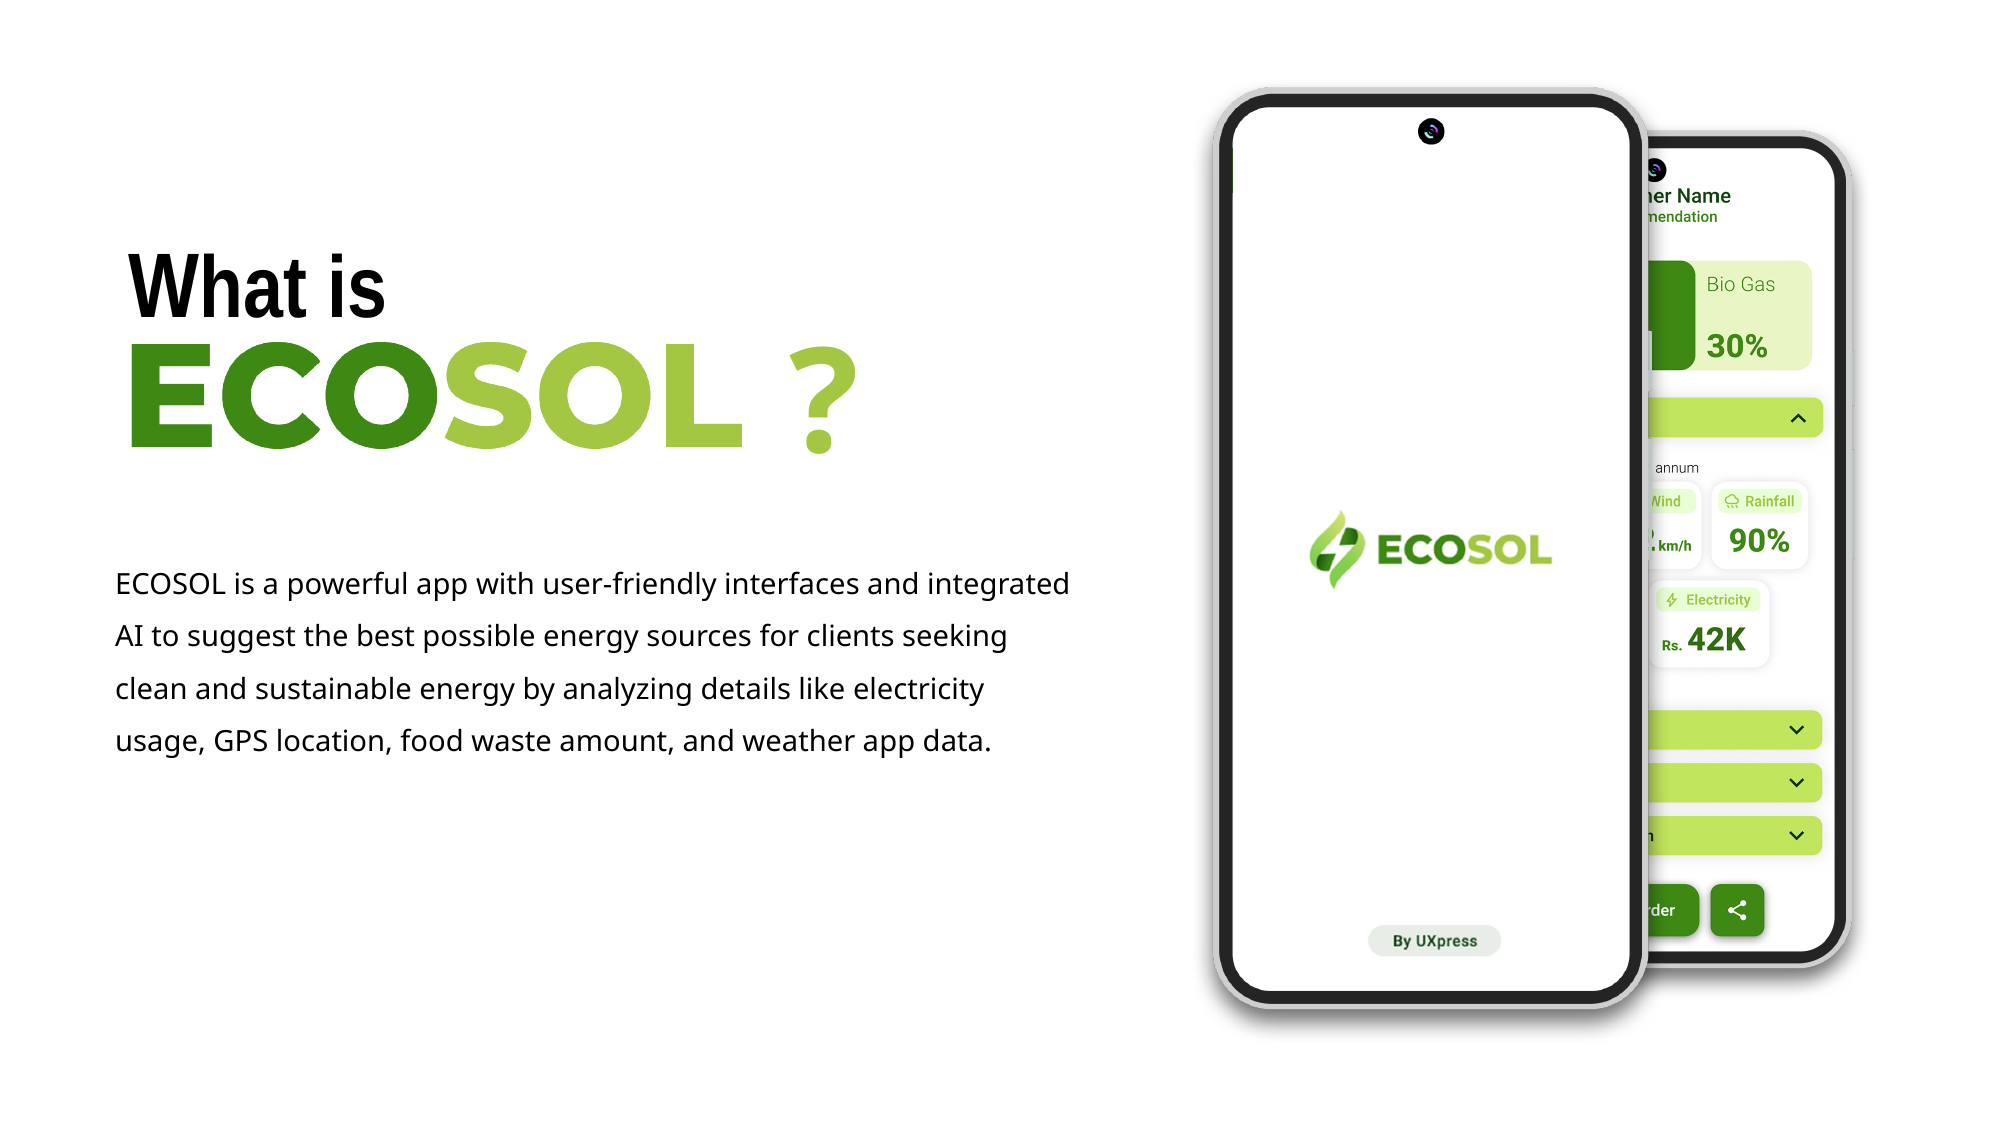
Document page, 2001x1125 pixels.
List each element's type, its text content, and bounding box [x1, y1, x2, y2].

picture [121, 321, 743, 487]
text_box ? [774, 291, 877, 469]
text_box ECOSOL is a powerful app with user-friendly interfaces and integrated AI to suggest the best possible energy sources for clients seeking clean and sustainable energy by analyzing details like electricity usage, GPS location, food waste amount, and weather app data. [100, 532, 1095, 1125]
text_box What is [113, 174, 669, 456]
picture [877, 8, 2000, 1117]
